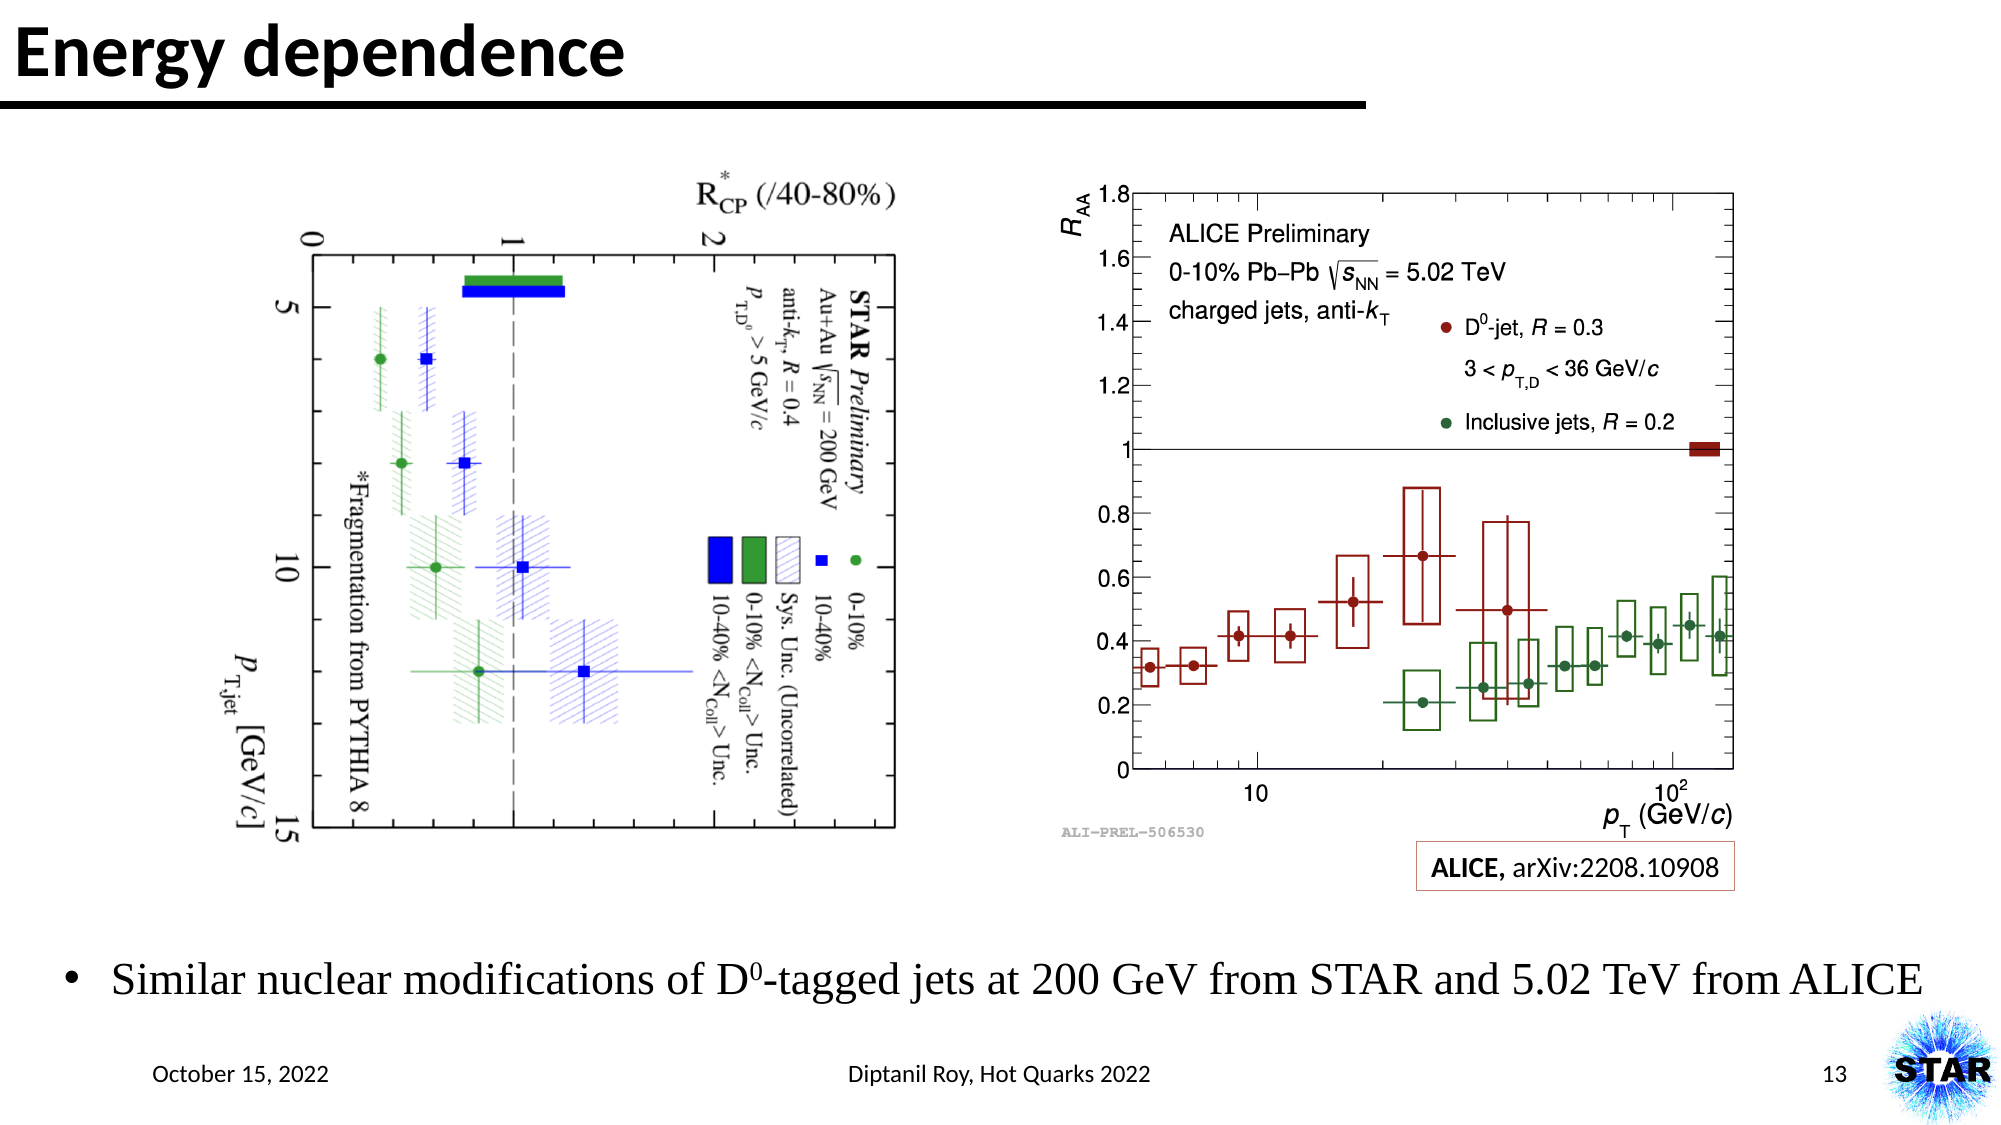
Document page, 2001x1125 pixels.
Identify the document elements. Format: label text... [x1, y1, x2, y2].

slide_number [137, 1042, 588, 1103]
text_box Energy dependence [0, 0, 1158, 99]
picture [1847, 996, 2000, 1125]
picture [1054, 175, 1753, 844]
slide_number 13 [1412, 1042, 1847, 1103]
text_box Similar nuclear modifications of D0-tagged jets at 200 GeV from STAR and 5.02 TeV from ALICE [49, 913, 1951, 1011]
text_box ALICE, arXiv:2208.10908 [1416, 844, 1735, 891]
footer Diptanil Roy, Hot Quarks 2022 [662, 1042, 1338, 1103]
picture [221, 137, 936, 872]
